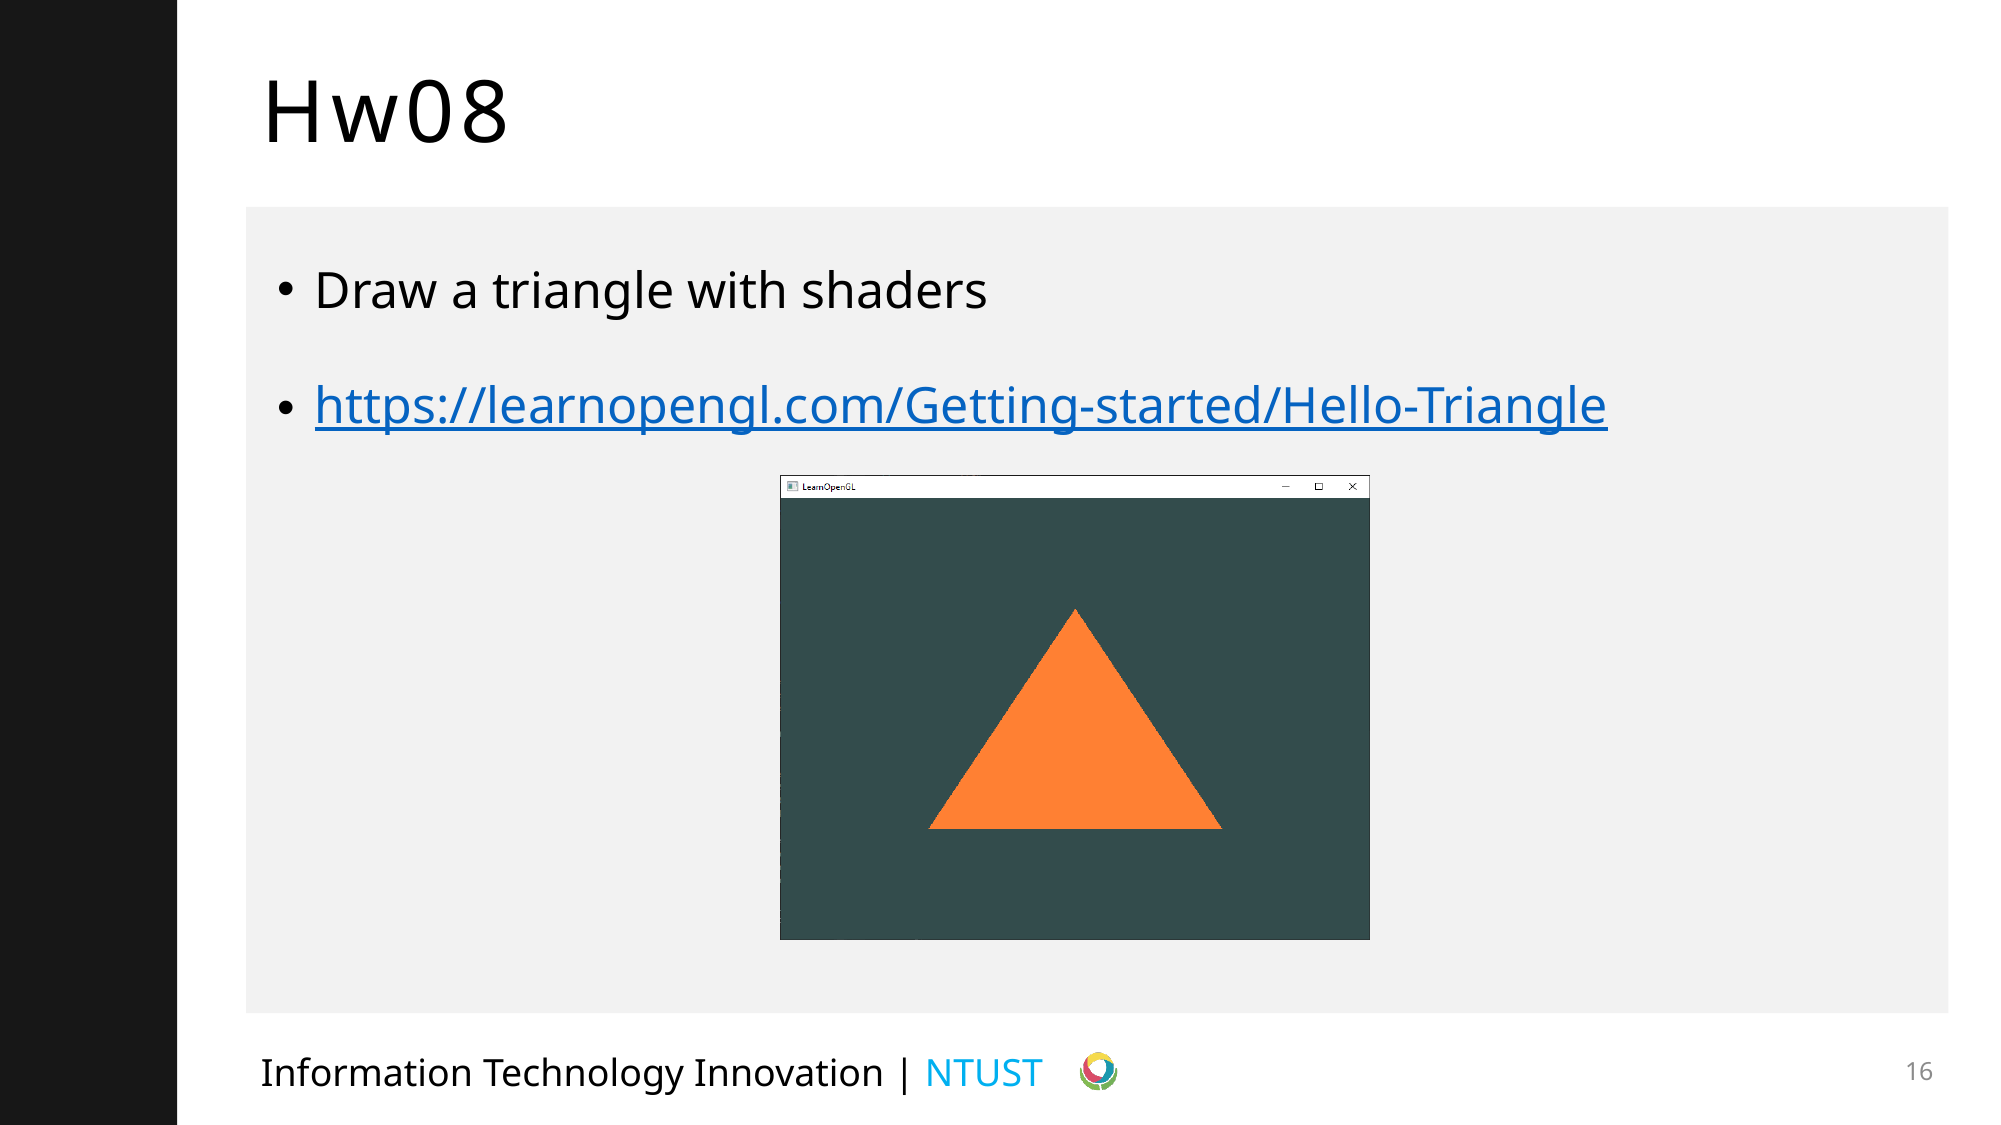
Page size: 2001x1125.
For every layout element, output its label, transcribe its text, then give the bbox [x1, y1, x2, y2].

title Hw08 [246, 59, 1949, 169]
list Draw a triangle with shaders https://learnopengl.com/Getting-started/Hello-Triangle [262, 220, 1932, 999]
picture [780, 475, 1370, 940]
picture [1067, 1041, 1127, 1103]
